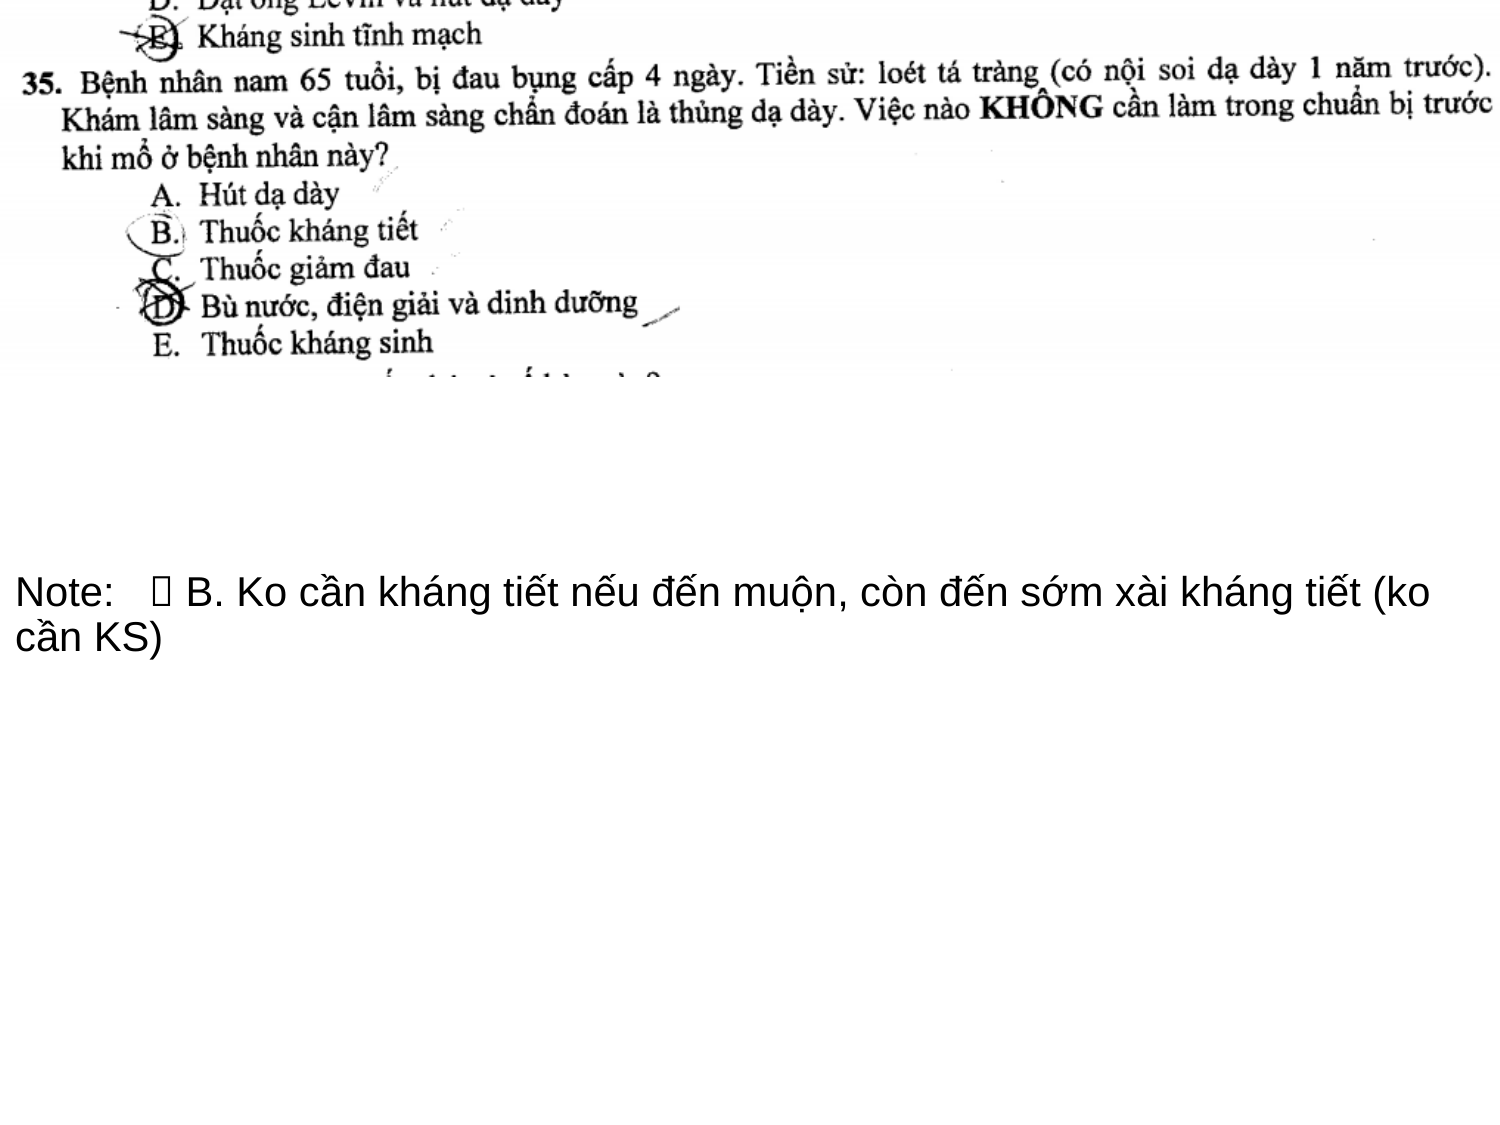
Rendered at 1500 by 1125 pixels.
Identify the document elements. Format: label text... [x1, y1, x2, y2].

subtitle Note:  B. Ko cần kháng tiết nếu đến muộn, còn đến sớm xài kháng tiết (ko cần KS) [0, 562, 1500, 1094]
picture [0, 0, 1500, 377]
